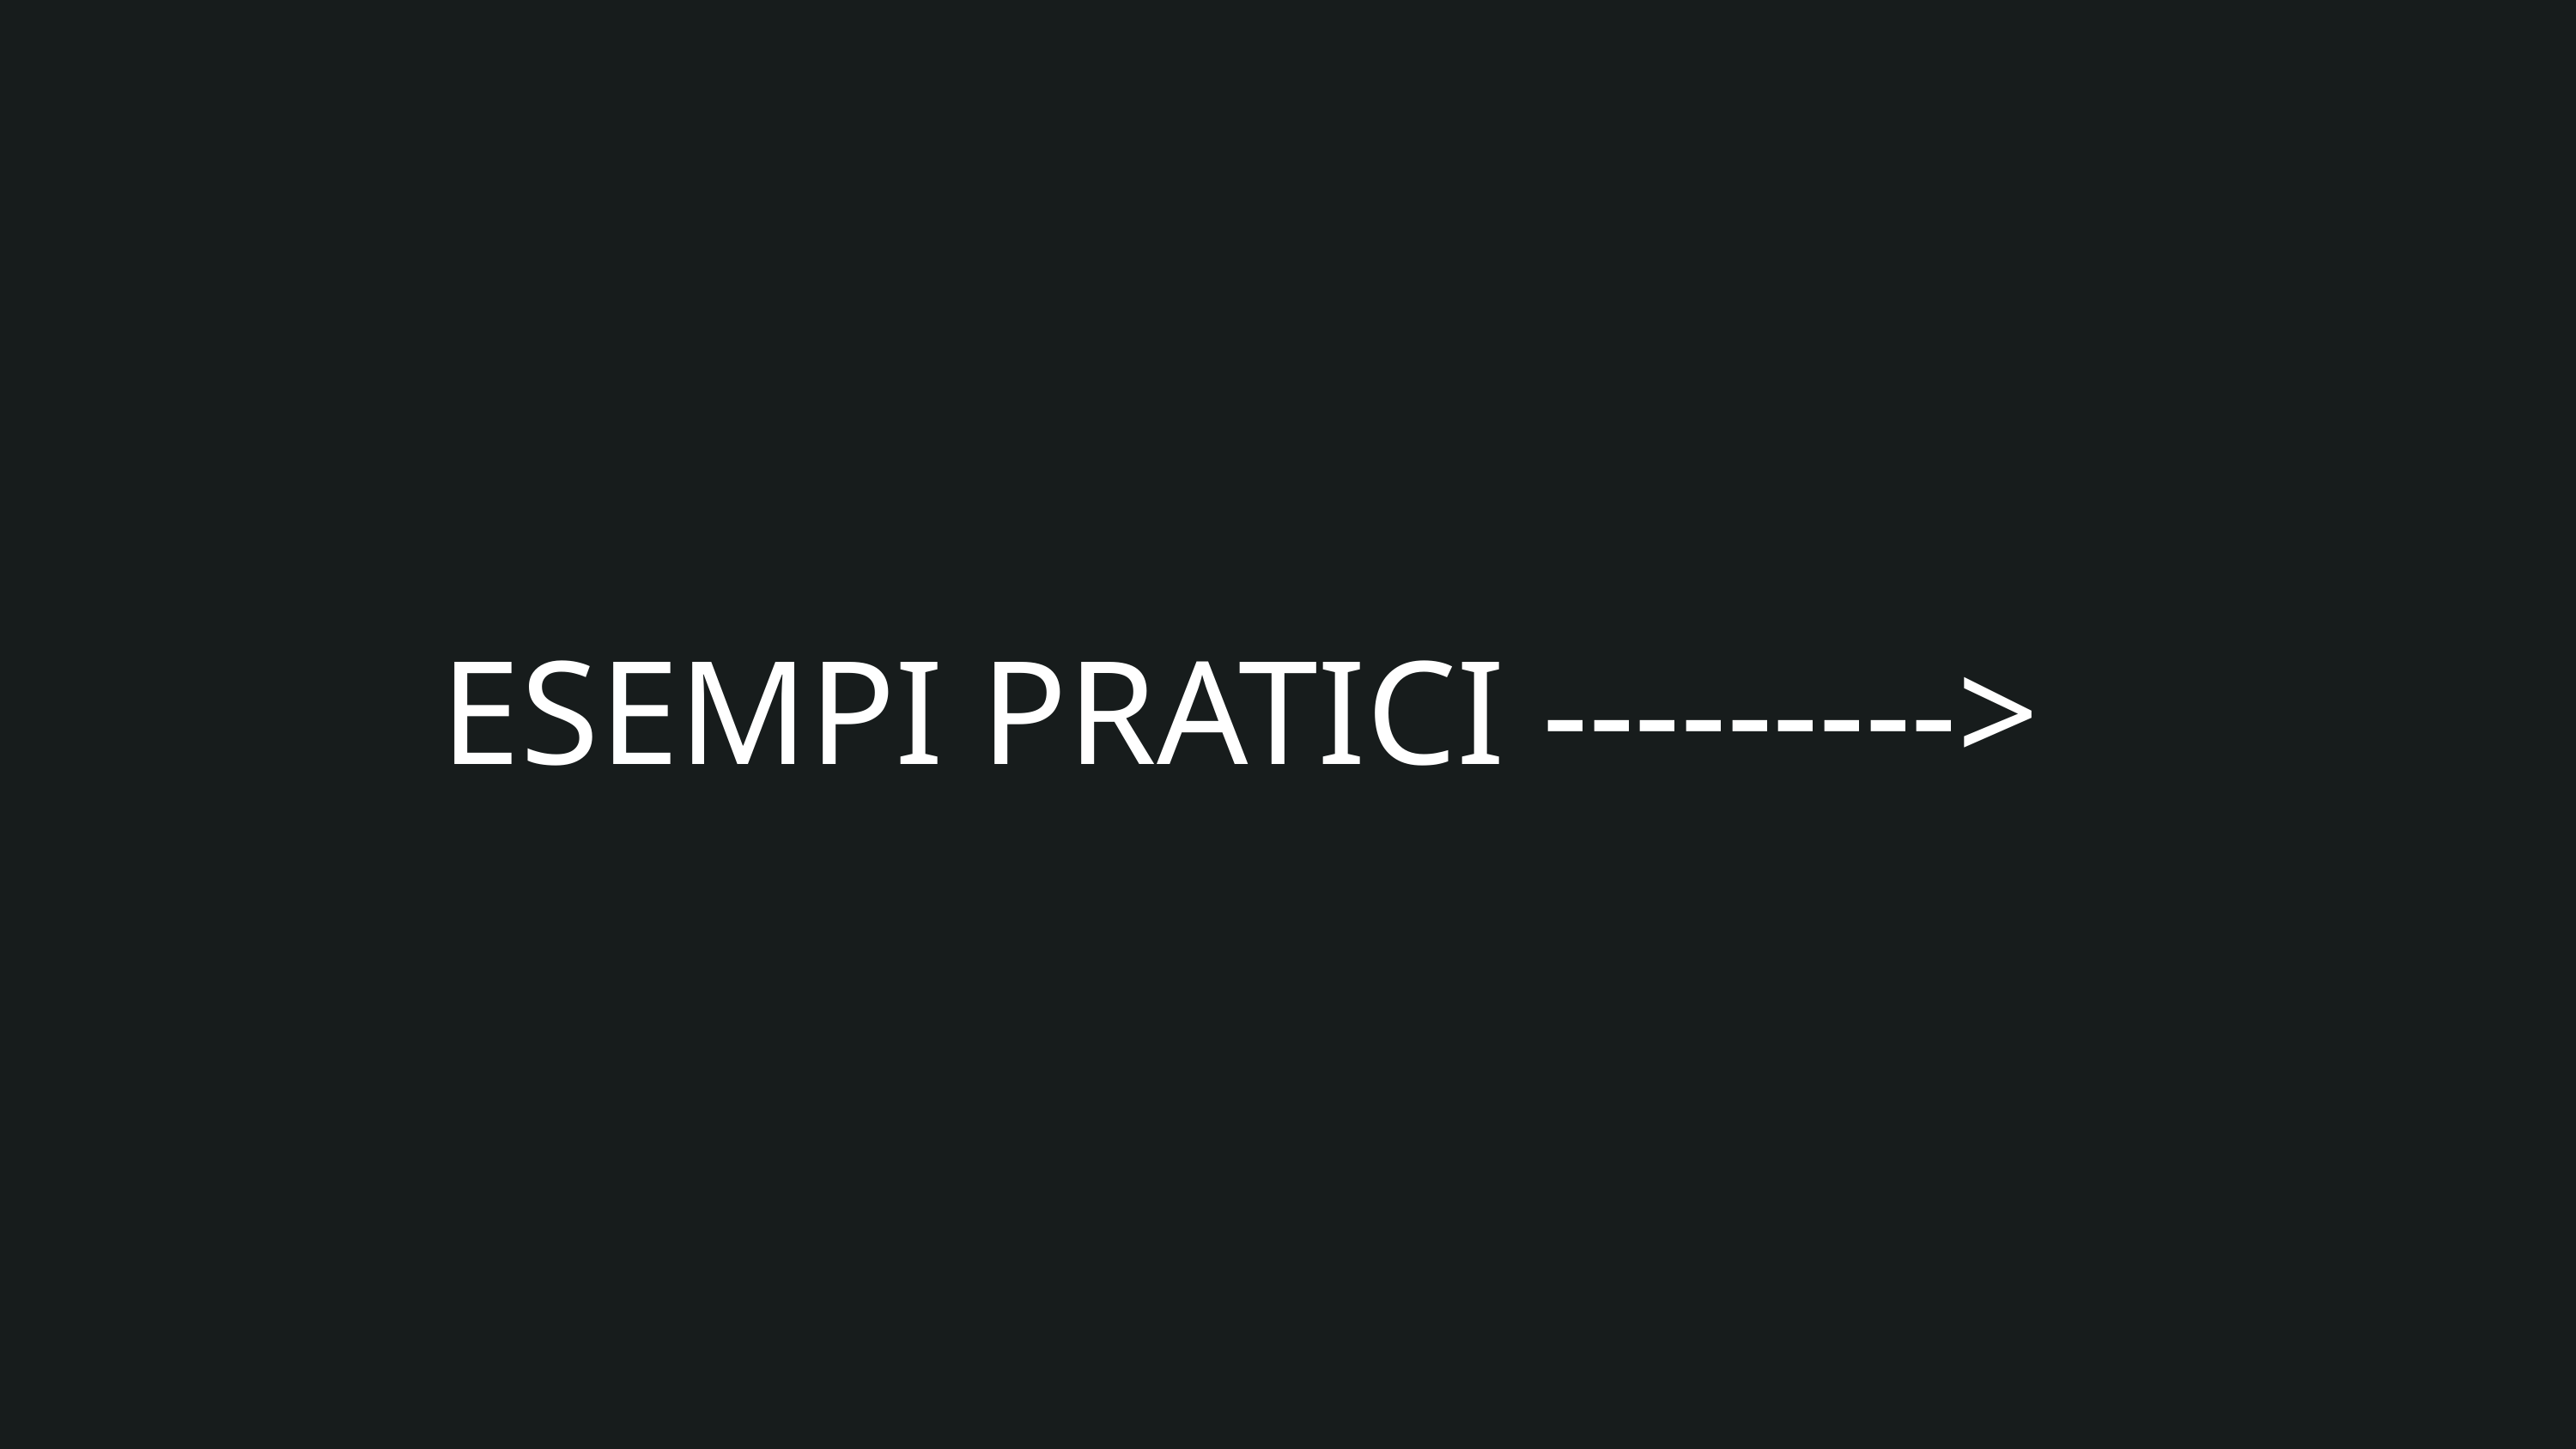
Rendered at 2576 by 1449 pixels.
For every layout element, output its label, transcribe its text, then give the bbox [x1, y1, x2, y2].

text_box ESEMPI PRATICI ---------> [181, 592, 2300, 794]
